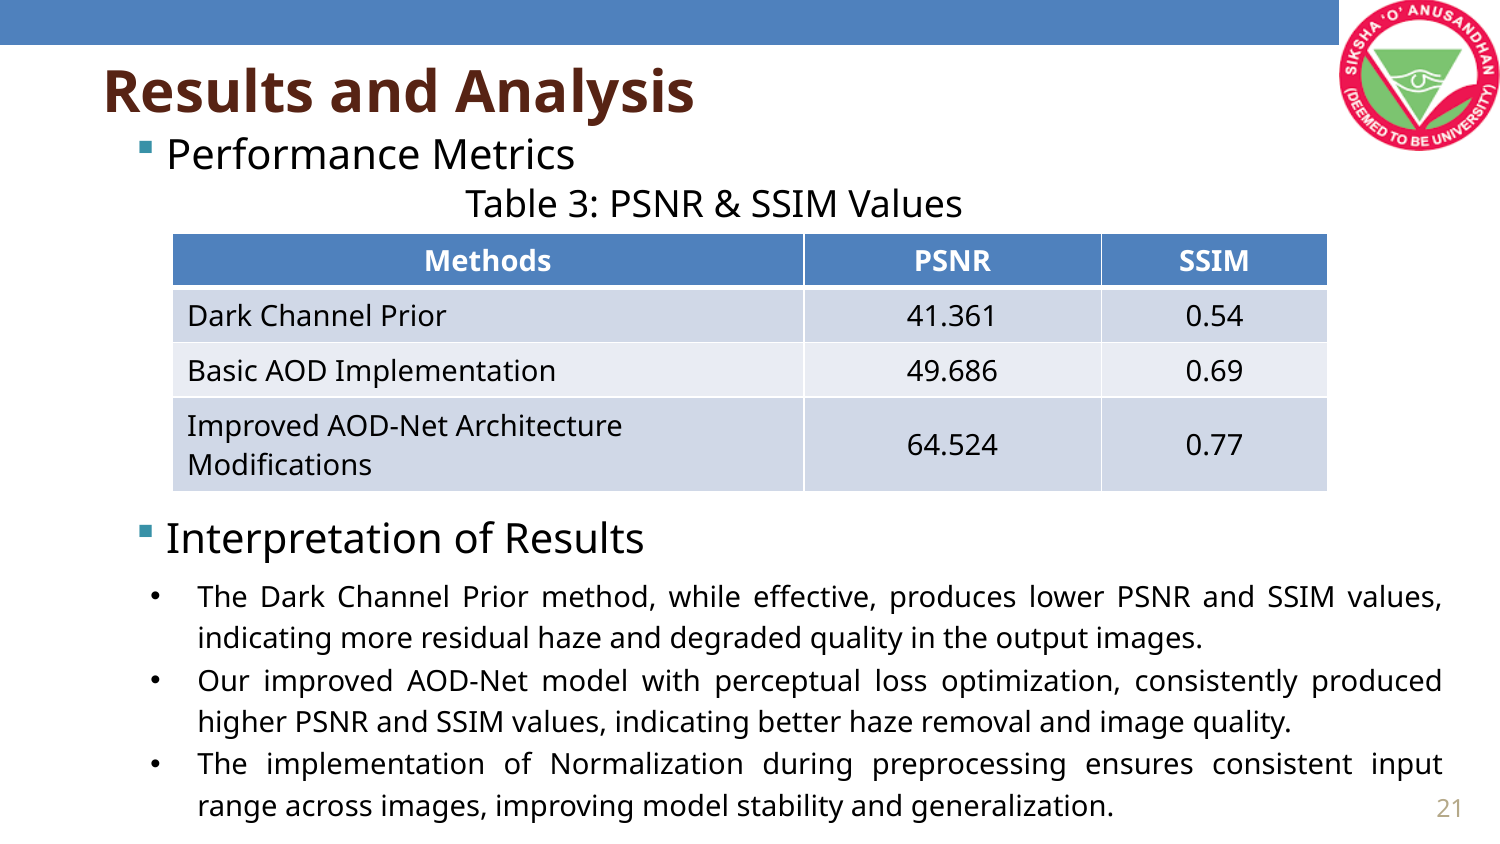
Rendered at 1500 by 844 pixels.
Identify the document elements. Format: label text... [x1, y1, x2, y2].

table_cell 0.69 [1102, 343, 1327, 396]
table_cell 41.361 [805, 290, 1101, 342]
table_cell 0.54 [1102, 290, 1327, 342]
table_cell Dark Channel Prior [173, 290, 803, 342]
text_box 21 [1413, 775, 1488, 835]
table_cell 49.686 [805, 343, 1101, 396]
text_box Table 3: PSNR & SSIM Values [450, 185, 979, 232]
table_cell 64.524 [805, 398, 1101, 491]
text_box The Dark Channel Prior method, while effective, produces lower PSNR and SSIM values, indicating more residual haze and degraded quality in the output images. Our improved AOD-Net model with perceptual loss optimization, consistently produced higher PSNR and SSIM values, indicating better haze removal and image quality. The implementation of Normalization during preprocessing ensures consistent input range across images, improving model stability and generalization. [135, 563, 1459, 830]
text_box Interpretation of Results [121, 504, 1411, 570]
table_cell 0.77 [1102, 398, 1327, 491]
table_header Methods [173, 234, 803, 285]
text_box Results and Analysis [87, 51, 975, 127]
table_header SSIM [1102, 234, 1327, 285]
picture [1339, 0, 1500, 151]
table_cell Basic AOD Implementation [173, 343, 803, 396]
table_cell Improved AOD-Net Architecture Modifications [173, 398, 803, 491]
table_header PSNR [805, 234, 1101, 285]
text_box Performance Metrics [121, 120, 1411, 185]
